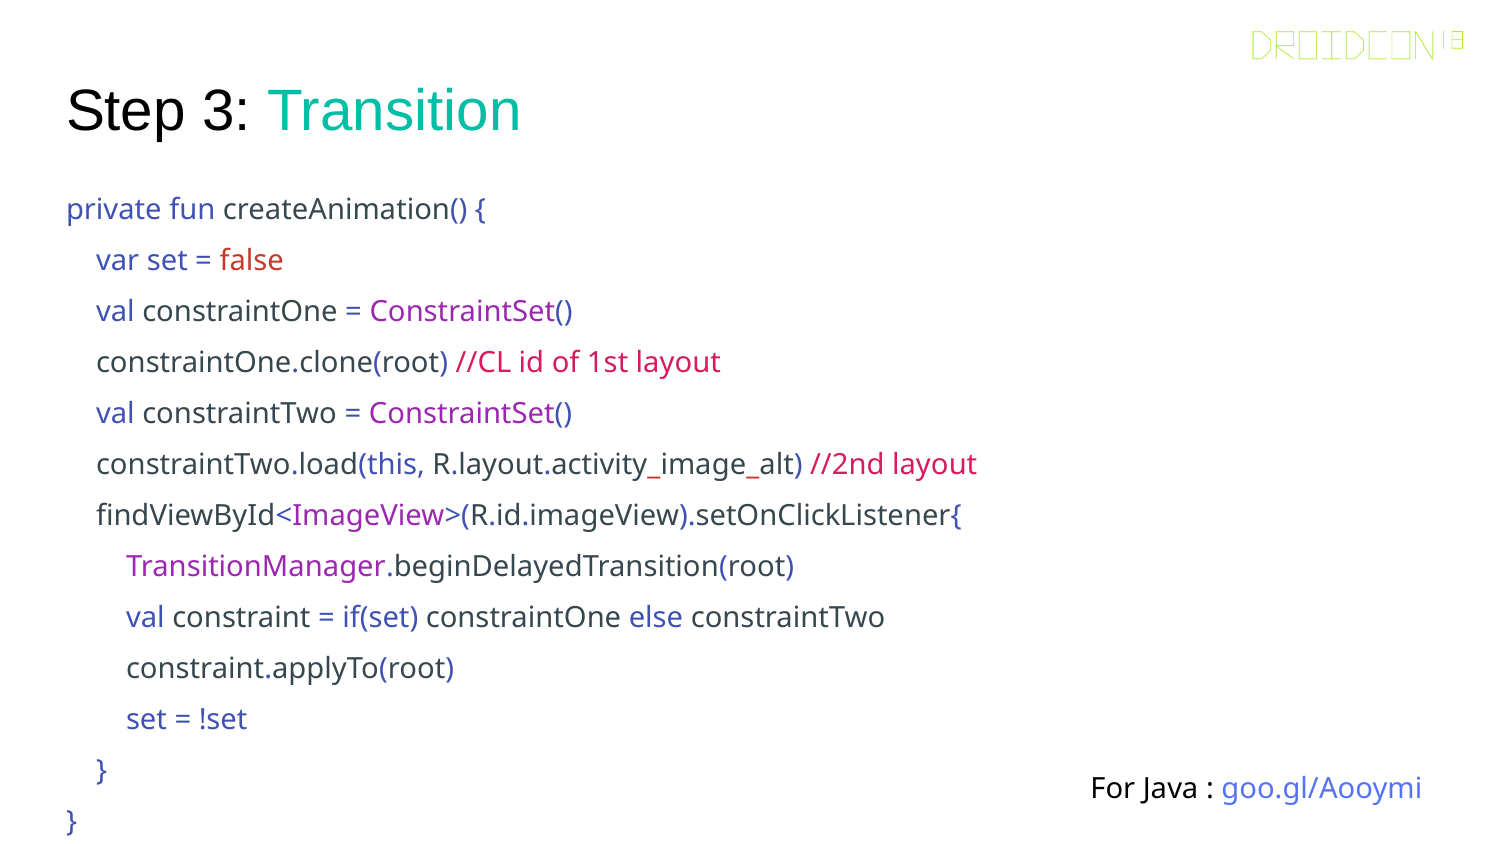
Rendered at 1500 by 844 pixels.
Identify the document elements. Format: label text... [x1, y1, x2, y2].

text_box Step 3: Transition [51, 57, 1449, 152]
text_box private fun createAnimation() { var set = false val constraintOne = ConstraintSet() constraintOne.clone(root) //CL id of 1st layout val constraintTwo = ConstraintSet() constraintTwo.load(this, R.layout.activity_image_alt) //2nd layout findViewById<ImageView>(R.id.imageView).setOnClickListener{ TransitionManager.beginDelayedTransition(root) val constraint = if(set) constraintOne else constraintTwo constraint.applyTo(root) set = !set } } [51, 159, 1359, 809]
text_box For Java : goo.gl/Aooymi [1075, 754, 1449, 809]
picture [1251, 26, 1467, 81]
